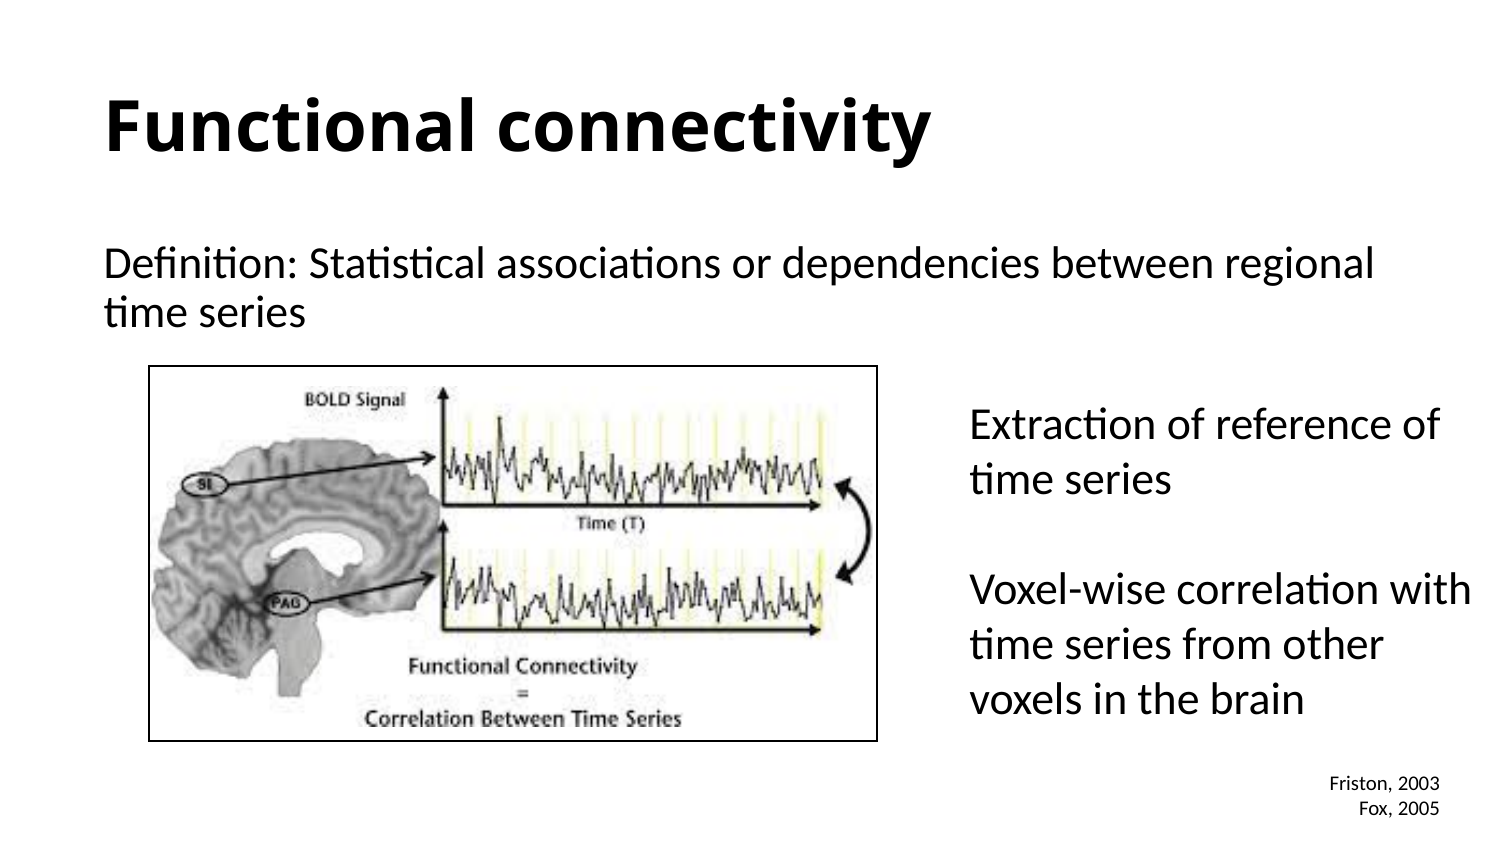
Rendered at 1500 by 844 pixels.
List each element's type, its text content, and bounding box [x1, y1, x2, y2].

text_box Elliott, et al. 2017 [1274, 763, 1482, 832]
text_box Extraction of reference of time series Voxel-wise correlation with time series from other voxels in the brain [954, 386, 1488, 731]
title Functional connectivity [88, 42, 1306, 216]
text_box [148, 365, 877, 741]
text_box Friston, 2003 Fox, 2005 [1314, 762, 1455, 828]
list Definition: Statistical associations or dependencies between regional time series [88, 231, 1427, 748]
